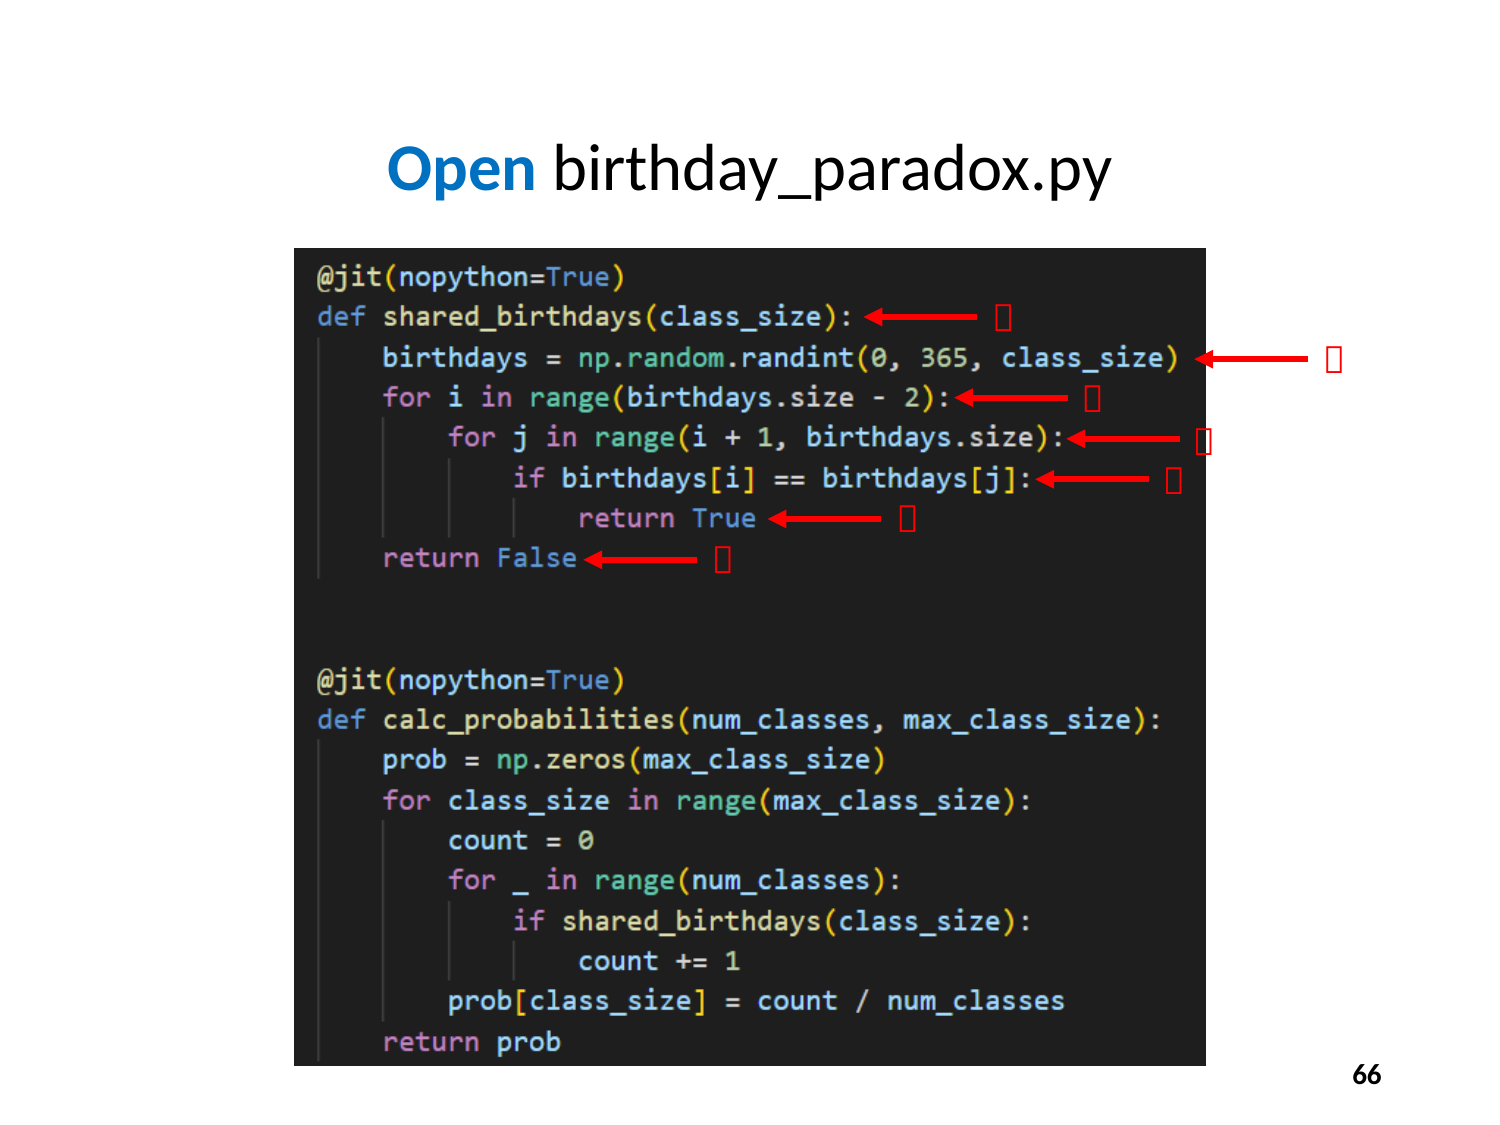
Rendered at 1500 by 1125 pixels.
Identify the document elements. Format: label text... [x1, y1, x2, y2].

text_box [583, 528, 760, 590]
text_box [863, 286, 1041, 348]
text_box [954, 367, 1130, 428]
slide_number 66 [1059, 1042, 1397, 1103]
picture [294, 248, 1206, 1066]
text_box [767, 487, 945, 549]
title Open birthday_paradox.py [103, 59, 1397, 278]
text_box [1194, 328, 1371, 390]
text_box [1035, 449, 1211, 511]
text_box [1066, 410, 1241, 471]
